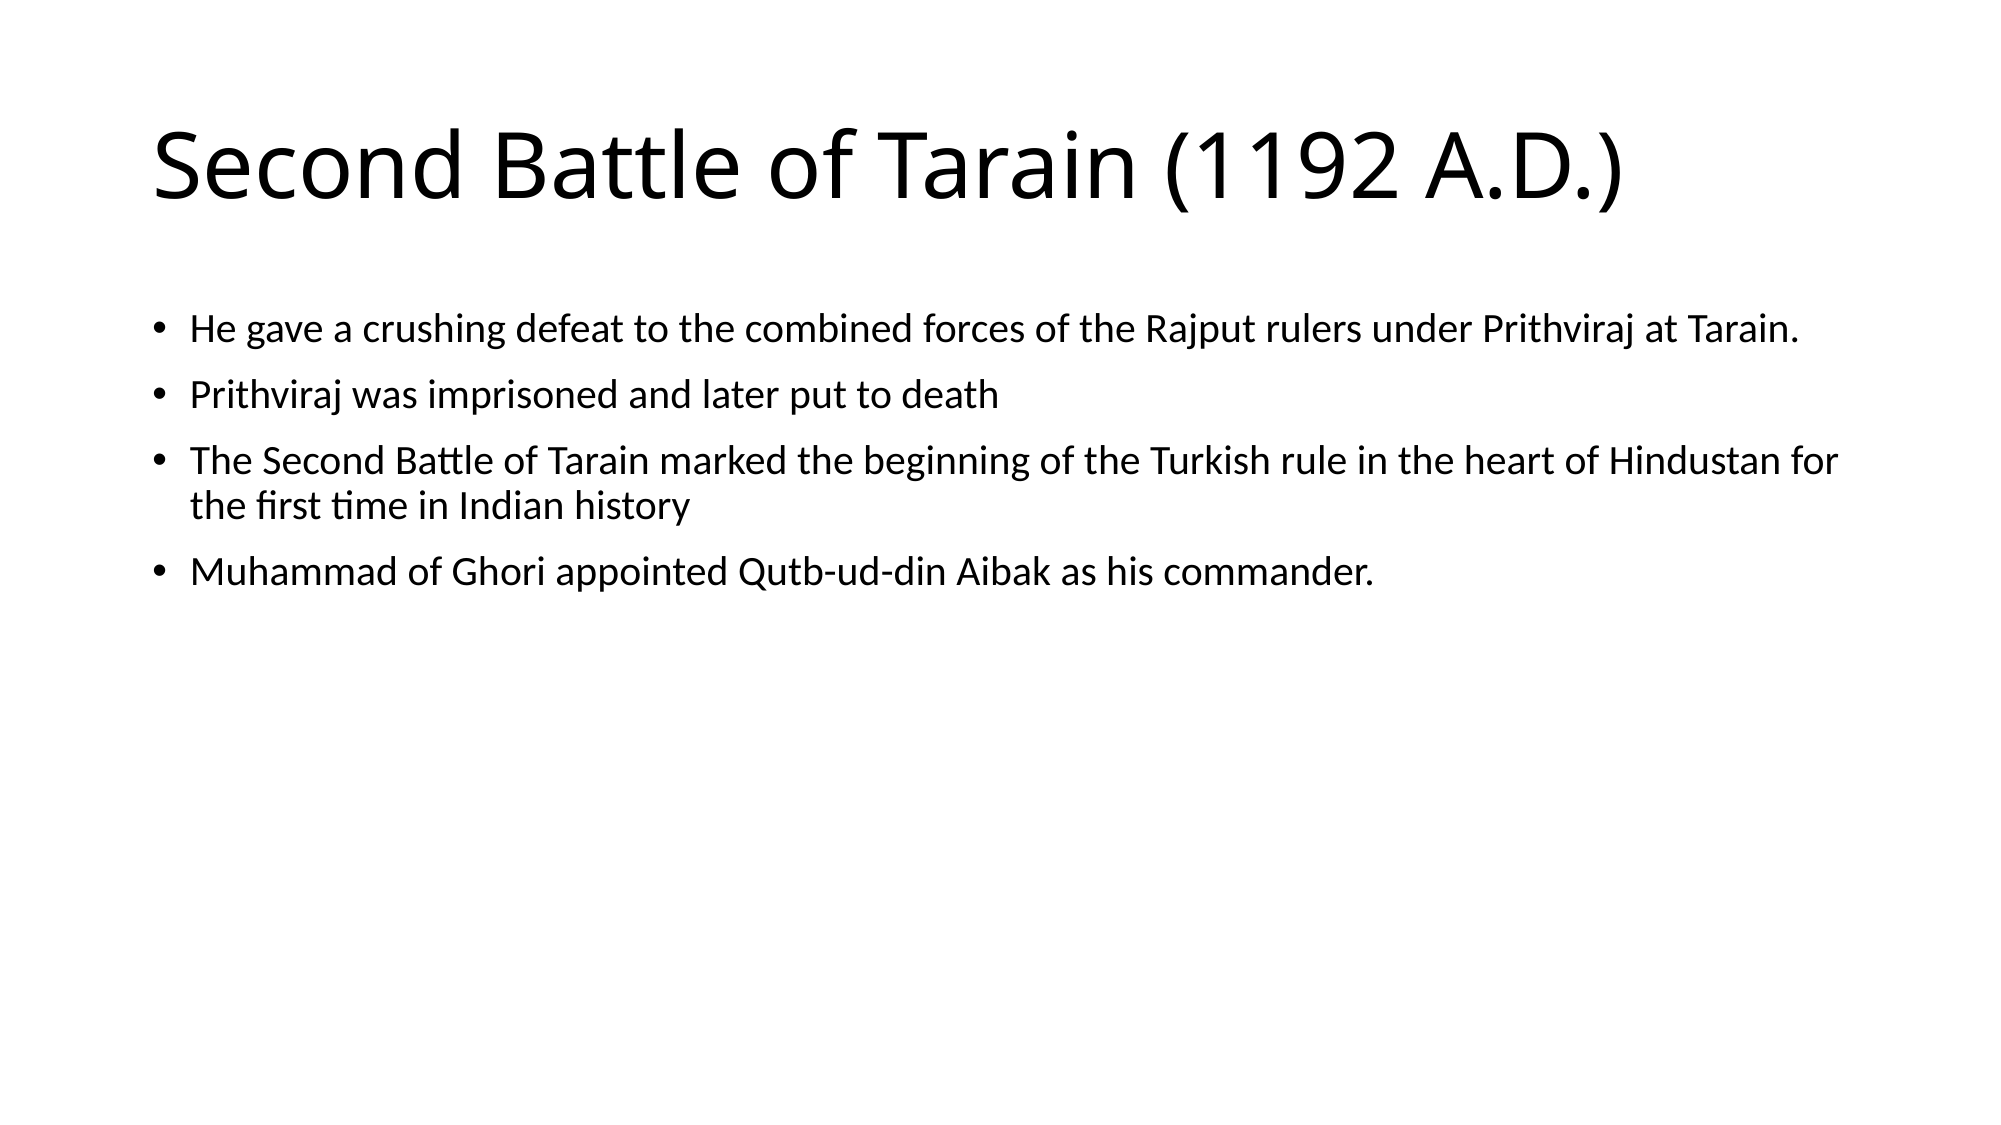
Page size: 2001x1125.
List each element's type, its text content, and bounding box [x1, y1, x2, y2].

title Second Battle of Tarain (1192 A.D.) [137, 59, 1863, 278]
list He gave a crushing defeat to the combined forces of the Rajput rulers under Prithviraj at Tarain. Prithviraj was imprisoned and later put to death The Second Battle of Tarain marked the beginning of the Turkish rule in the heart of Hindustan for the first time in Indian history Muhammad of Ghori appointed Qutb-ud-din Aibak as his commander. [137, 299, 1863, 1014]
